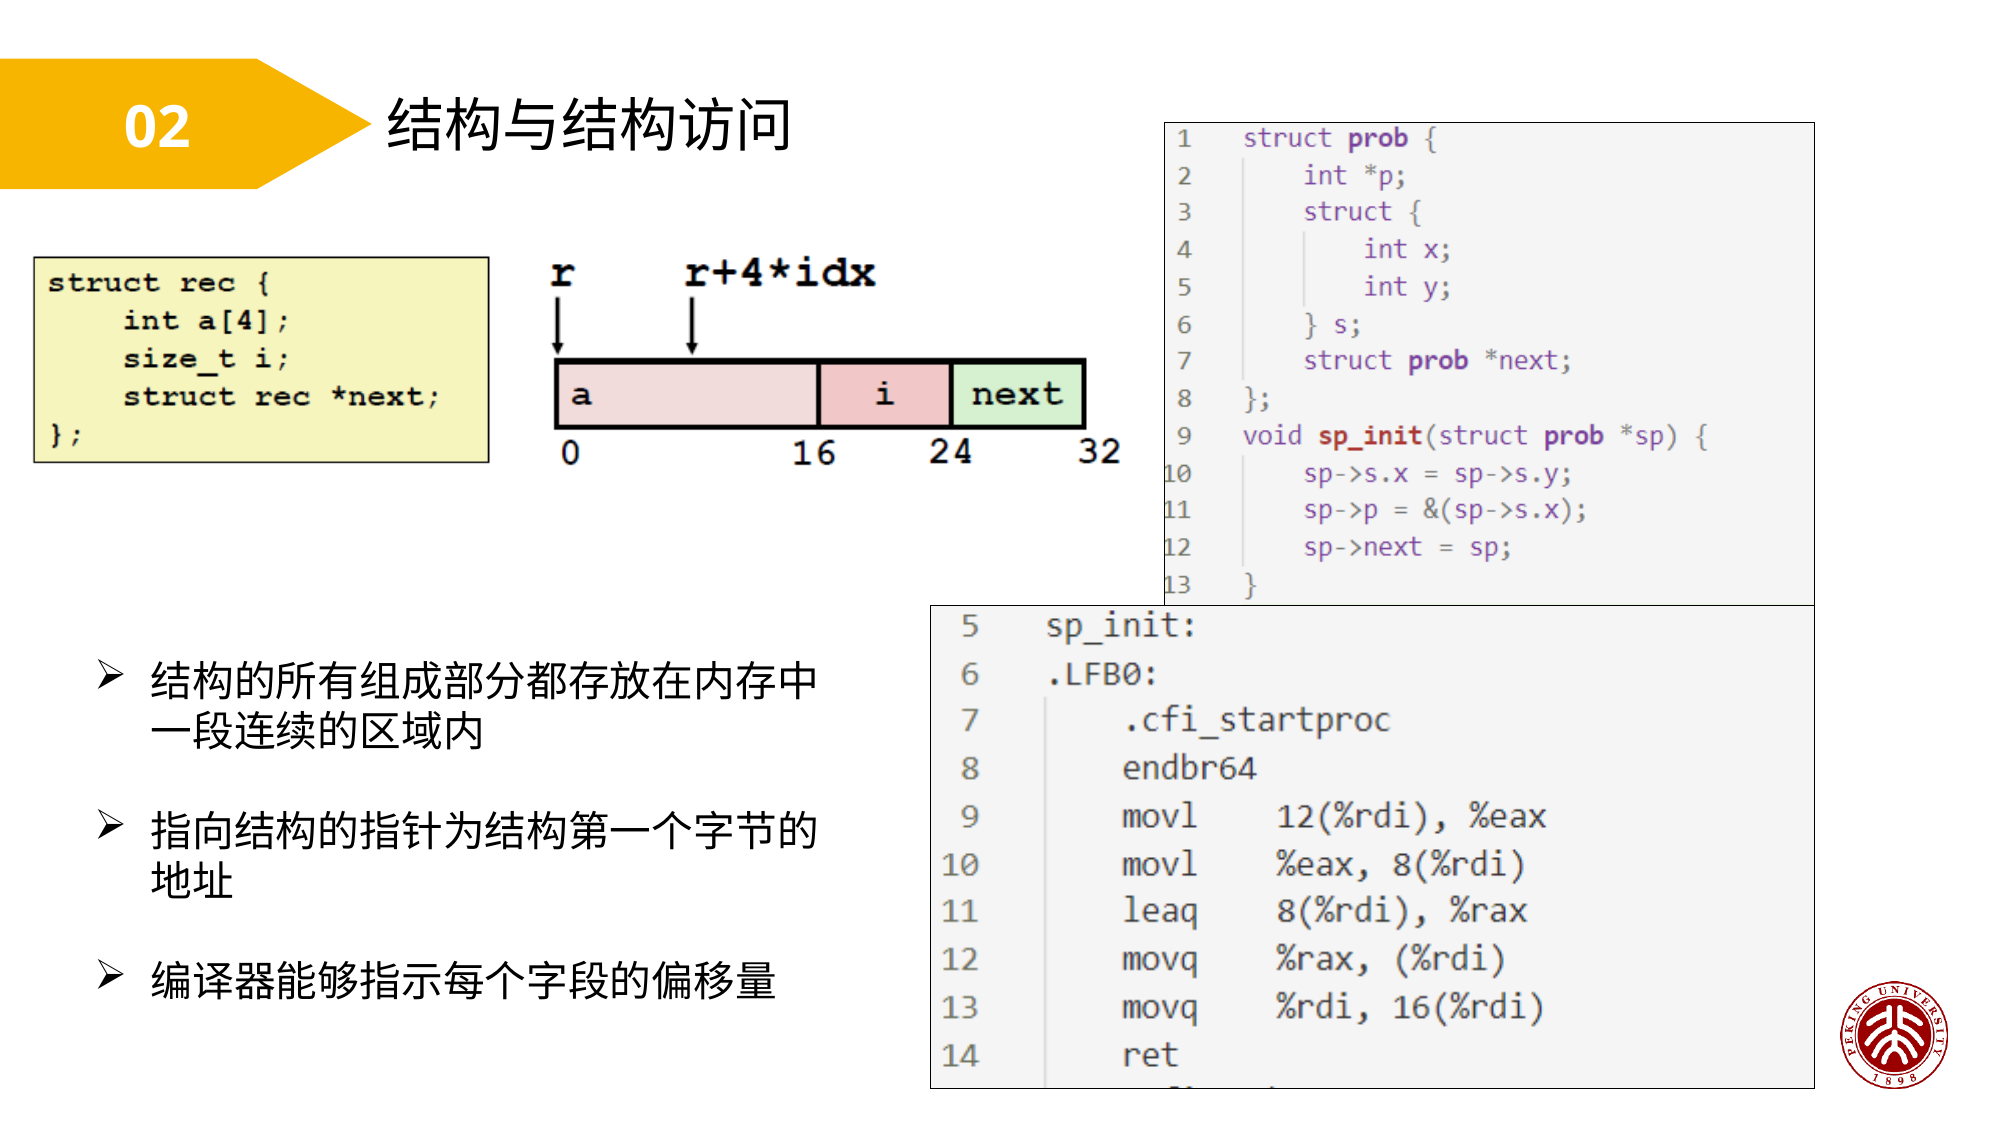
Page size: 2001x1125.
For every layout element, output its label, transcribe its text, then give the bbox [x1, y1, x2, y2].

picture [1840, 981, 1948, 1089]
picture [930, 122, 1815, 1089]
text_box 结构的所有组成部分都存放在内存中一段连续的区域内 指向结构的指针为结构第一个字节的地址 编译器能够指示每个字段的偏移量 [79, 647, 850, 1012]
text_box 结构与结构访问 [371, 81, 1663, 166]
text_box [26, 239, 1594, 616]
text_box 02 [0, 57, 371, 191]
picture [10, 219, 504, 490]
